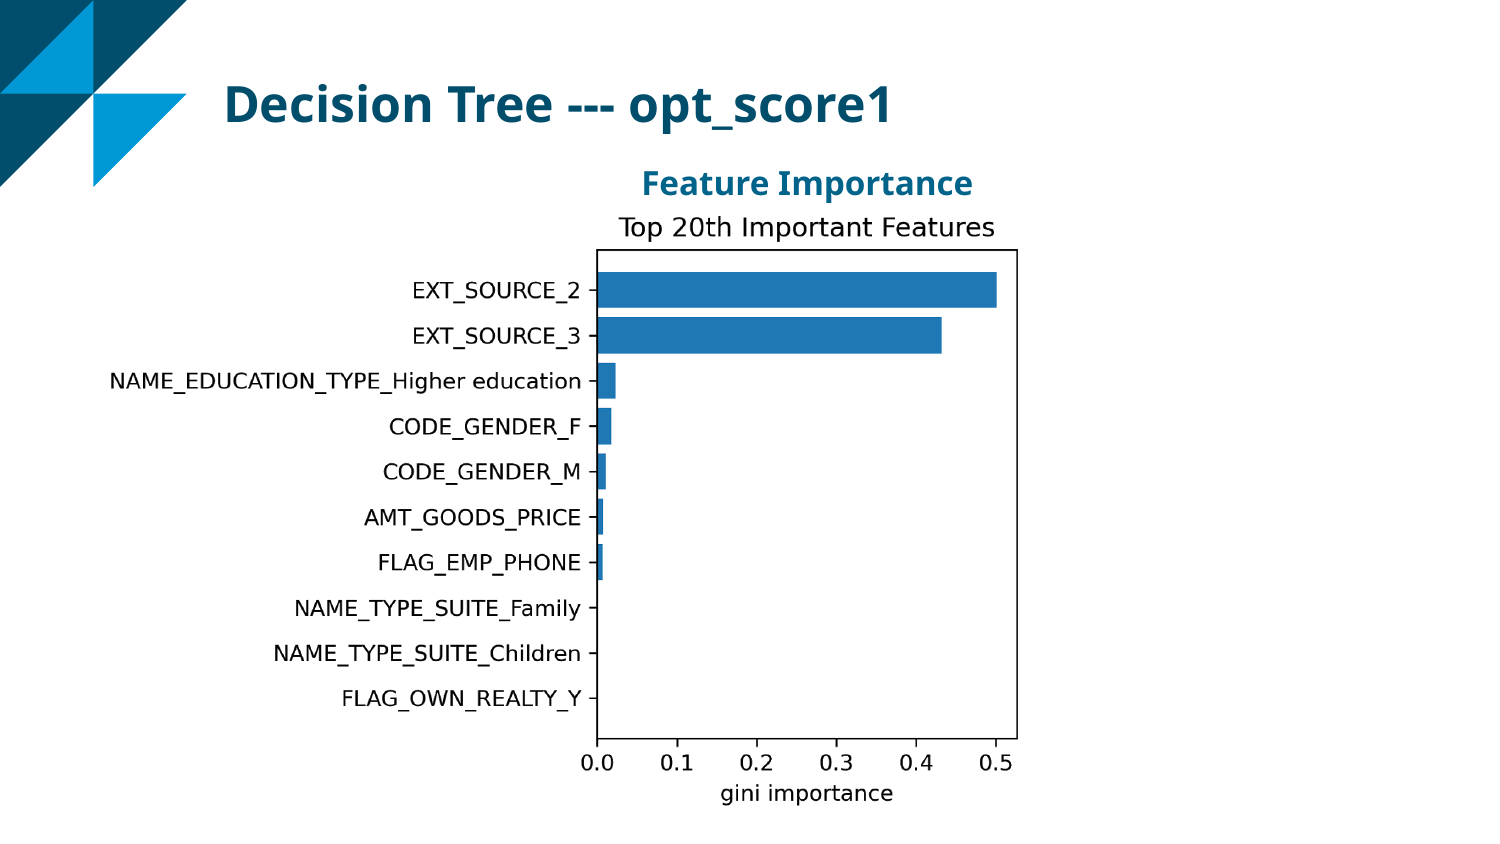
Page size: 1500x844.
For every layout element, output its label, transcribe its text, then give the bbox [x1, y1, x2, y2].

text_box Feature Importance [626, 154, 989, 198]
picture [93, 200, 1032, 821]
text_box Decision Tree --- opt_score1 [208, 65, 1248, 141]
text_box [0, 0, 187, 188]
